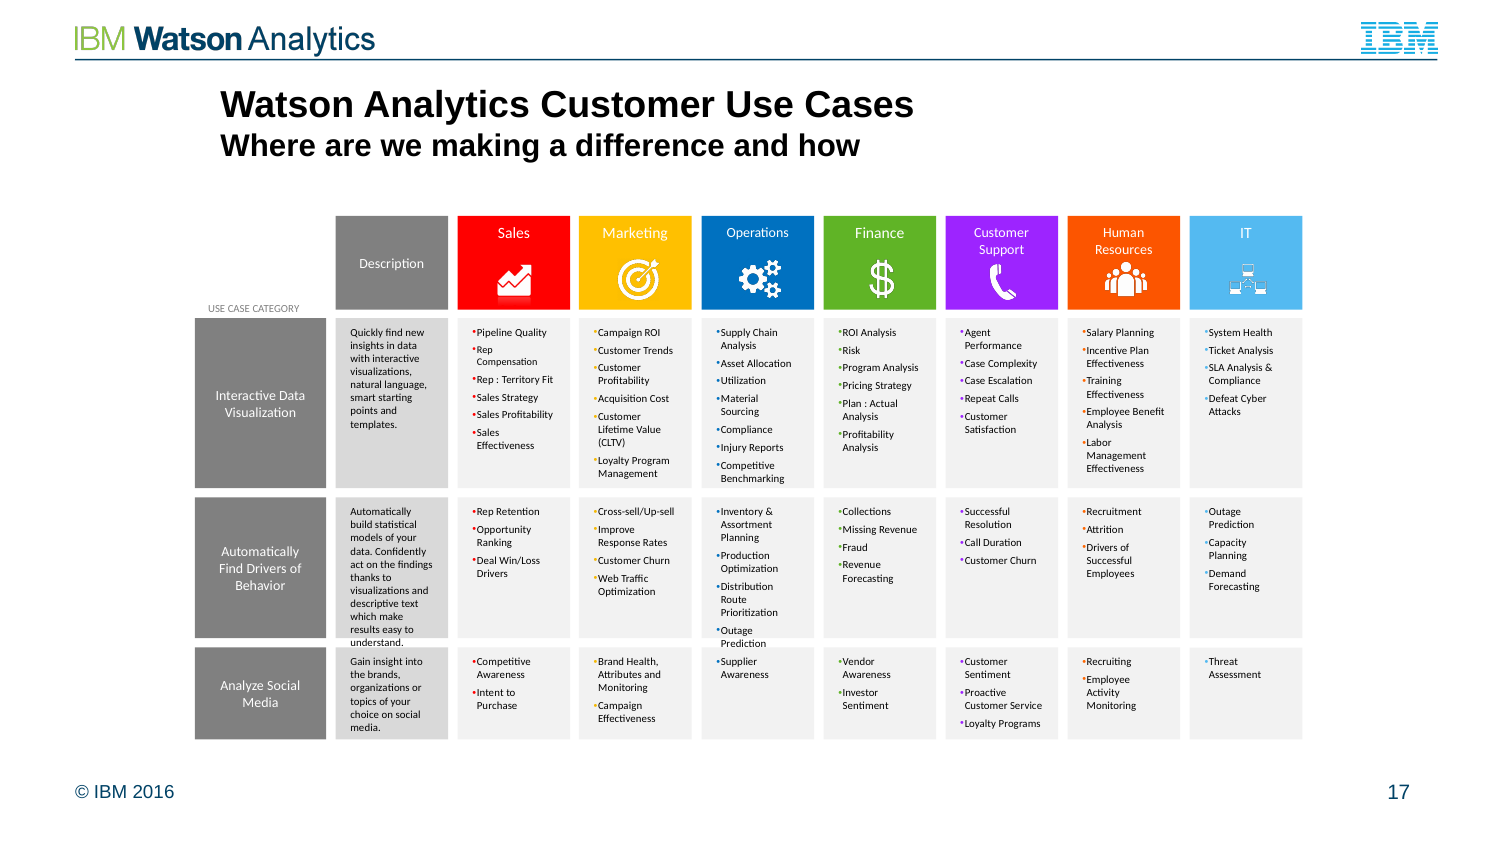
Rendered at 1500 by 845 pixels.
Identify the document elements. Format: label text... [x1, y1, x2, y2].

text_box Quickly find new insights in data with interactive visualizations, natural language, smart starting points and templates. [334, 316, 450, 490]
text_box Interactive Data Visualization [193, 316, 328, 490]
text_box IT [1188, 214, 1304, 312]
text_box System Health Ticket Analysis SLA Analysis & Compliance Defeat Cyber Attacks [1188, 316, 1304, 490]
text_box Pipeline Quality Rep Compensation Rep : Territory Fit Sales Strategy Sales Profitability Sales Effectiveness [456, 316, 572, 490]
picture [490, 261, 538, 309]
text_box Watson Analytics Customer Use Cases Where are we making a difference and how [205, 73, 1258, 175]
text_box USE CASE CATEGORY [193, 293, 315, 322]
text_box Campaign ROI Customer Trends Customer Profitability Acquisition Cost Customer Lifetime Value (CLTV) Loyalty Program Management [577, 316, 694, 490]
text_box Agent Performance Case Complexity Case Escalation Repeat Calls Customer Satisfaction [943, 316, 1060, 490]
text_box Rep Retention Opportunity Ranking Deal Win/Loss Drivers [456, 495, 572, 640]
picture [616, 257, 660, 301]
text_box Finance [821, 214, 938, 312]
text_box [194, 647, 1303, 740]
text_box Operations [699, 214, 816, 312]
text_box Recruitment Attrition Drivers of Successful Employees [1065, 495, 1182, 640]
text_box Inventory & Assortment Planning Production Optimization Distribution Route Prioritization Outage Prediction [699, 495, 816, 640]
text_box Automatically Find Drivers of Behavior [193, 495, 328, 640]
text_box Salary Planning Incentive Plan Effectiveness Training Effectiveness Employee Benefit Analysis Labor Management Effectiveness [1065, 316, 1182, 490]
text_box Customer Support [943, 214, 1060, 312]
picture [1361, 22, 1438, 54]
picture [985, 264, 1021, 300]
text_box Supply Chain Analysis Asset Allocation Utilization Material Sourcing Compliance Injury Reports Competitive Benchmarking [699, 316, 816, 490]
text_box Successful Resolution Call Duration Customer Churn [943, 495, 1060, 640]
text_box Sales [456, 214, 572, 312]
text_box Cross-sell/Up-sell Improve Response Rates Customer Churn Web Traffic Optimization [577, 495, 694, 640]
text_box Human Resources [1065, 214, 1182, 312]
picture [75, 20, 413, 57]
picture [1104, 257, 1147, 301]
text_box Marketing [577, 214, 694, 312]
picture [1226, 257, 1270, 301]
text_box Collections Missing Revenue Fraud Revenue Forecasting [821, 495, 938, 640]
picture [738, 257, 781, 301]
text_box Description [334, 214, 450, 312]
picture [860, 257, 903, 301]
text_box Automatically build statistical models of your data. Confidently act on the findings thanks to visualizations and descriptive text which make results easy to understand. [334, 495, 450, 640]
text_box Outage Prediction Capacity Planning Demand Forecasting [1188, 495, 1304, 640]
text_box ROI Analysis Risk Program Analysis Pricing Strategy Plan : Actual Analysis Profitability Analysis [821, 316, 938, 490]
